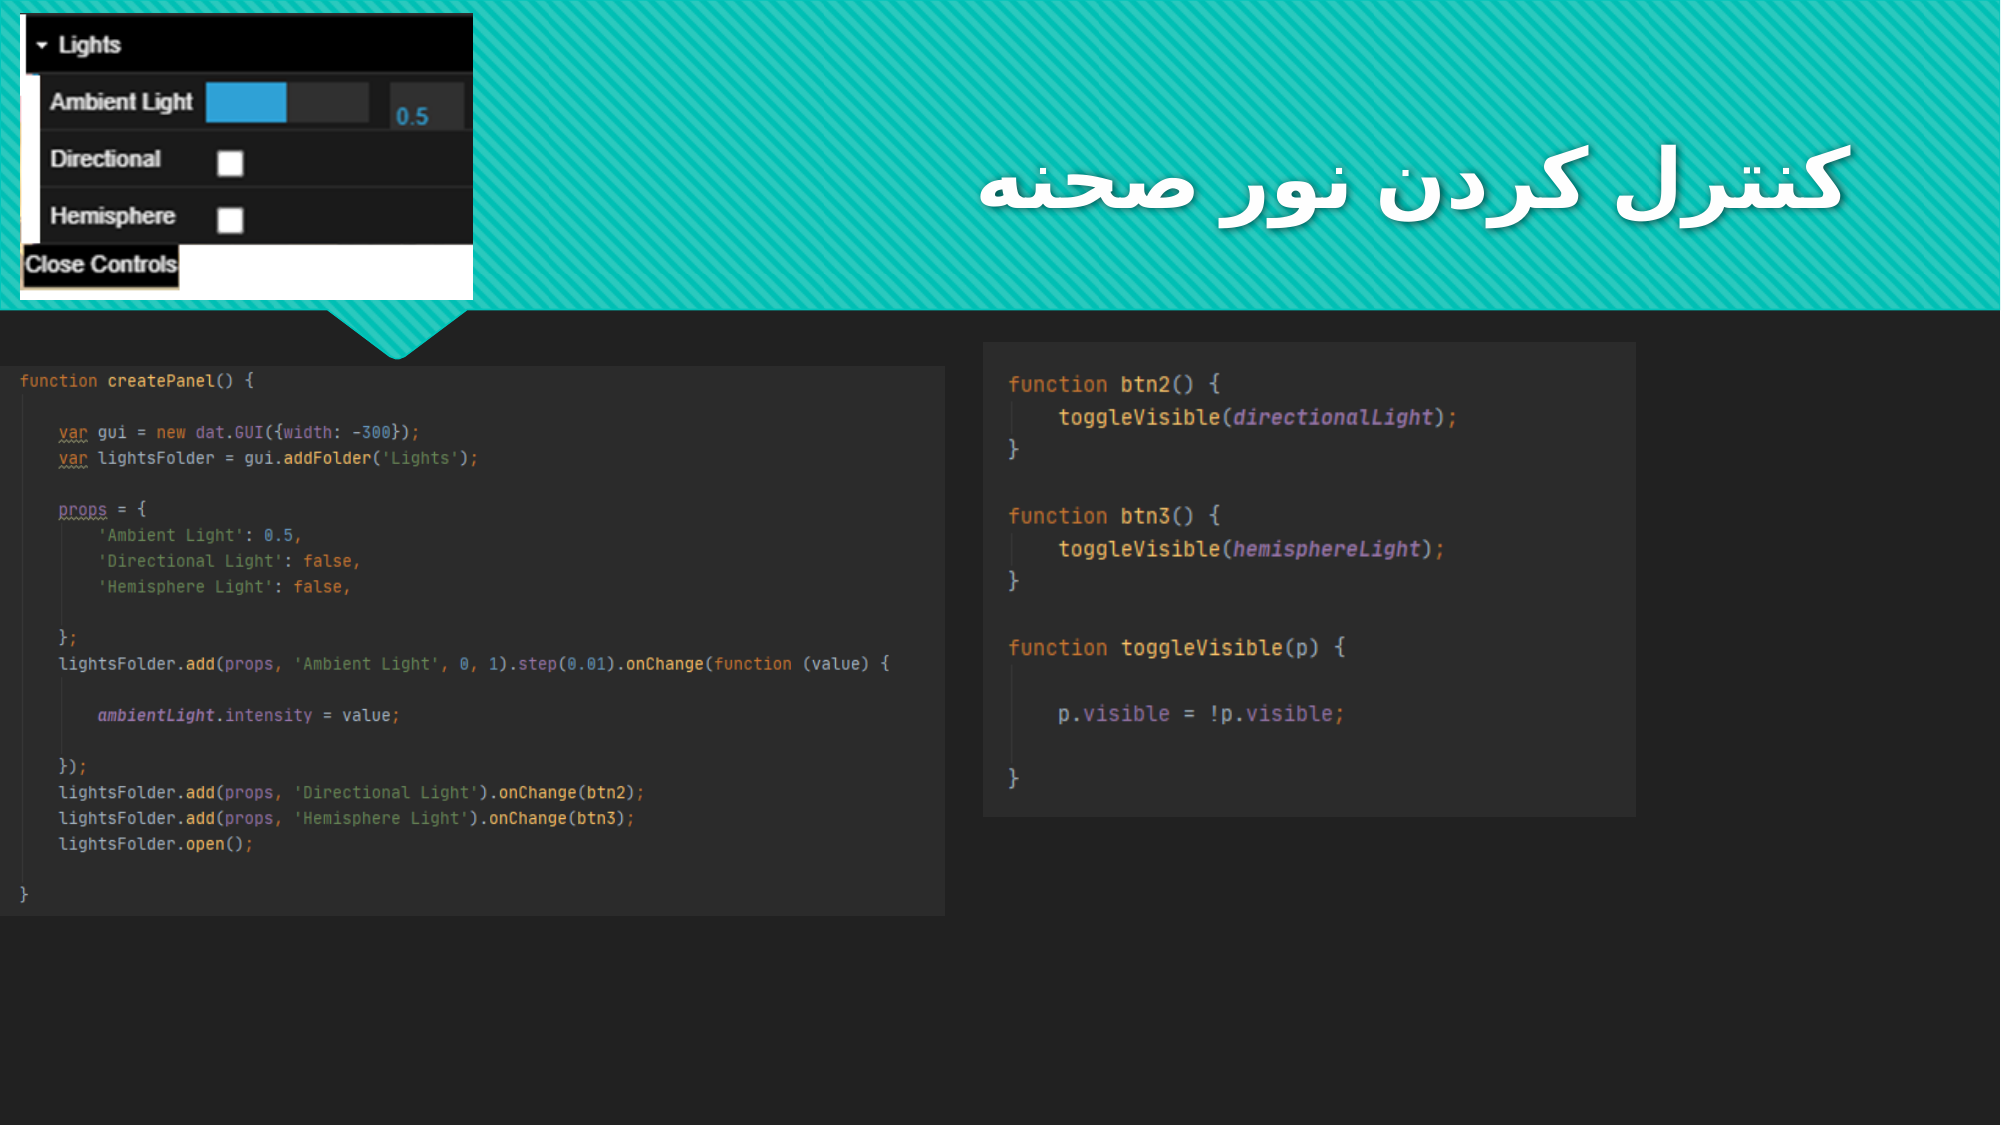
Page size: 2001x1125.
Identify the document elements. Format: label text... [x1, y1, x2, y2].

picture [20, 13, 473, 300]
picture [983, 342, 1636, 817]
title کنترل کردن نور صحنه [473, 73, 1868, 233]
picture [0, 366, 946, 916]
